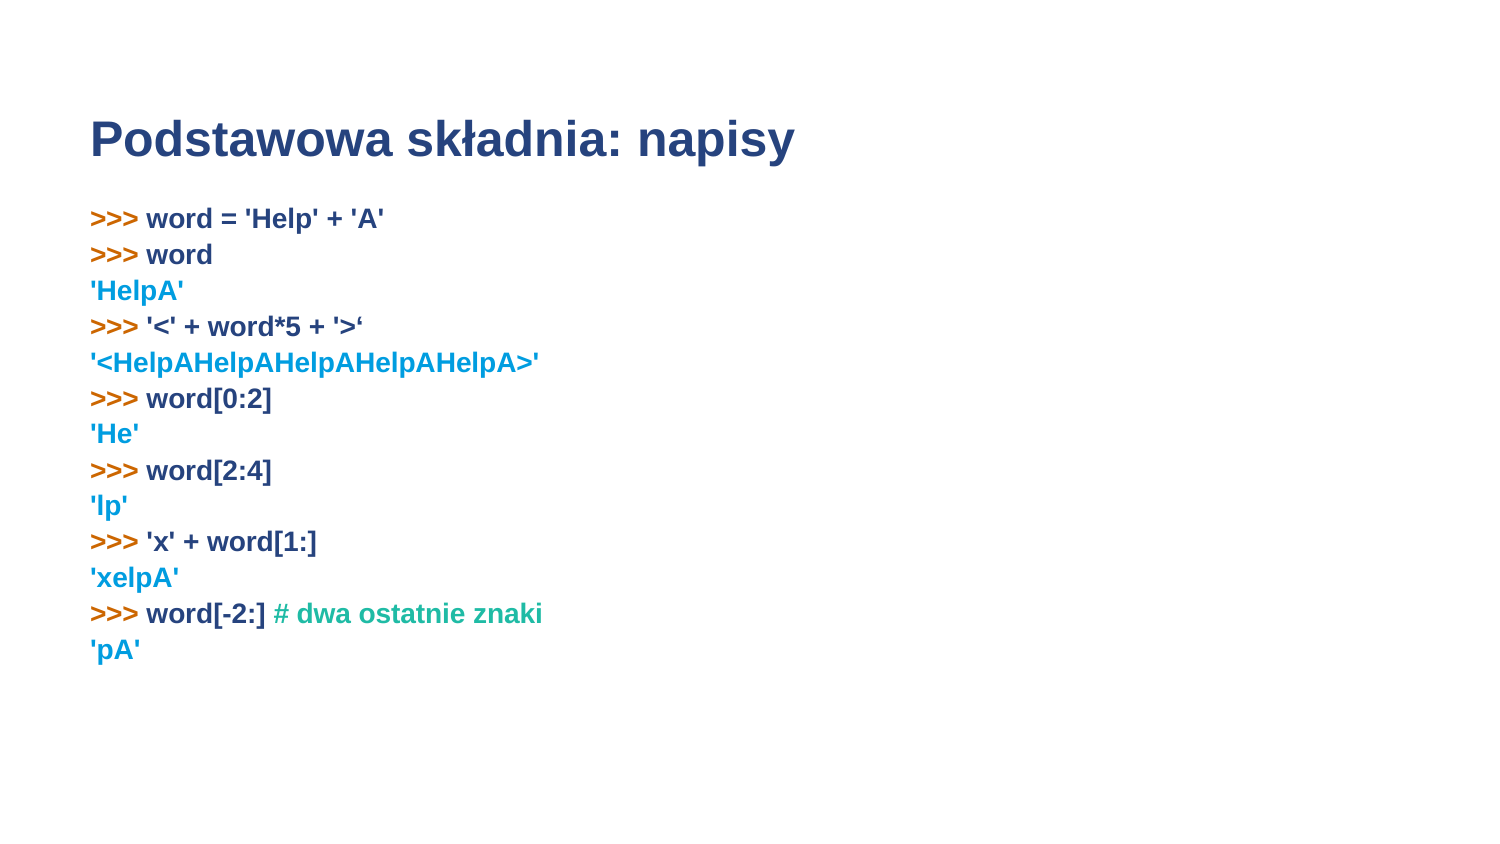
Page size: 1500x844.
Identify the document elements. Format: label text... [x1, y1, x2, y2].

title Podstawowa składnia: napisy [75, 33, 1425, 175]
list >>> word = 'Help' + 'A' >>> word 'HelpA' >>> '<' + word*5 + '>‘ '<HelpAHelpAHelpAHelpAHelpA>' >>> word[0:2] 'He' >>> word[2:4] 'lp' >>> 'x' + word[1:] 'xelpA' >>> word[-2:] # dwa ostatnie znaki 'pA' [75, 196, 1425, 754]
